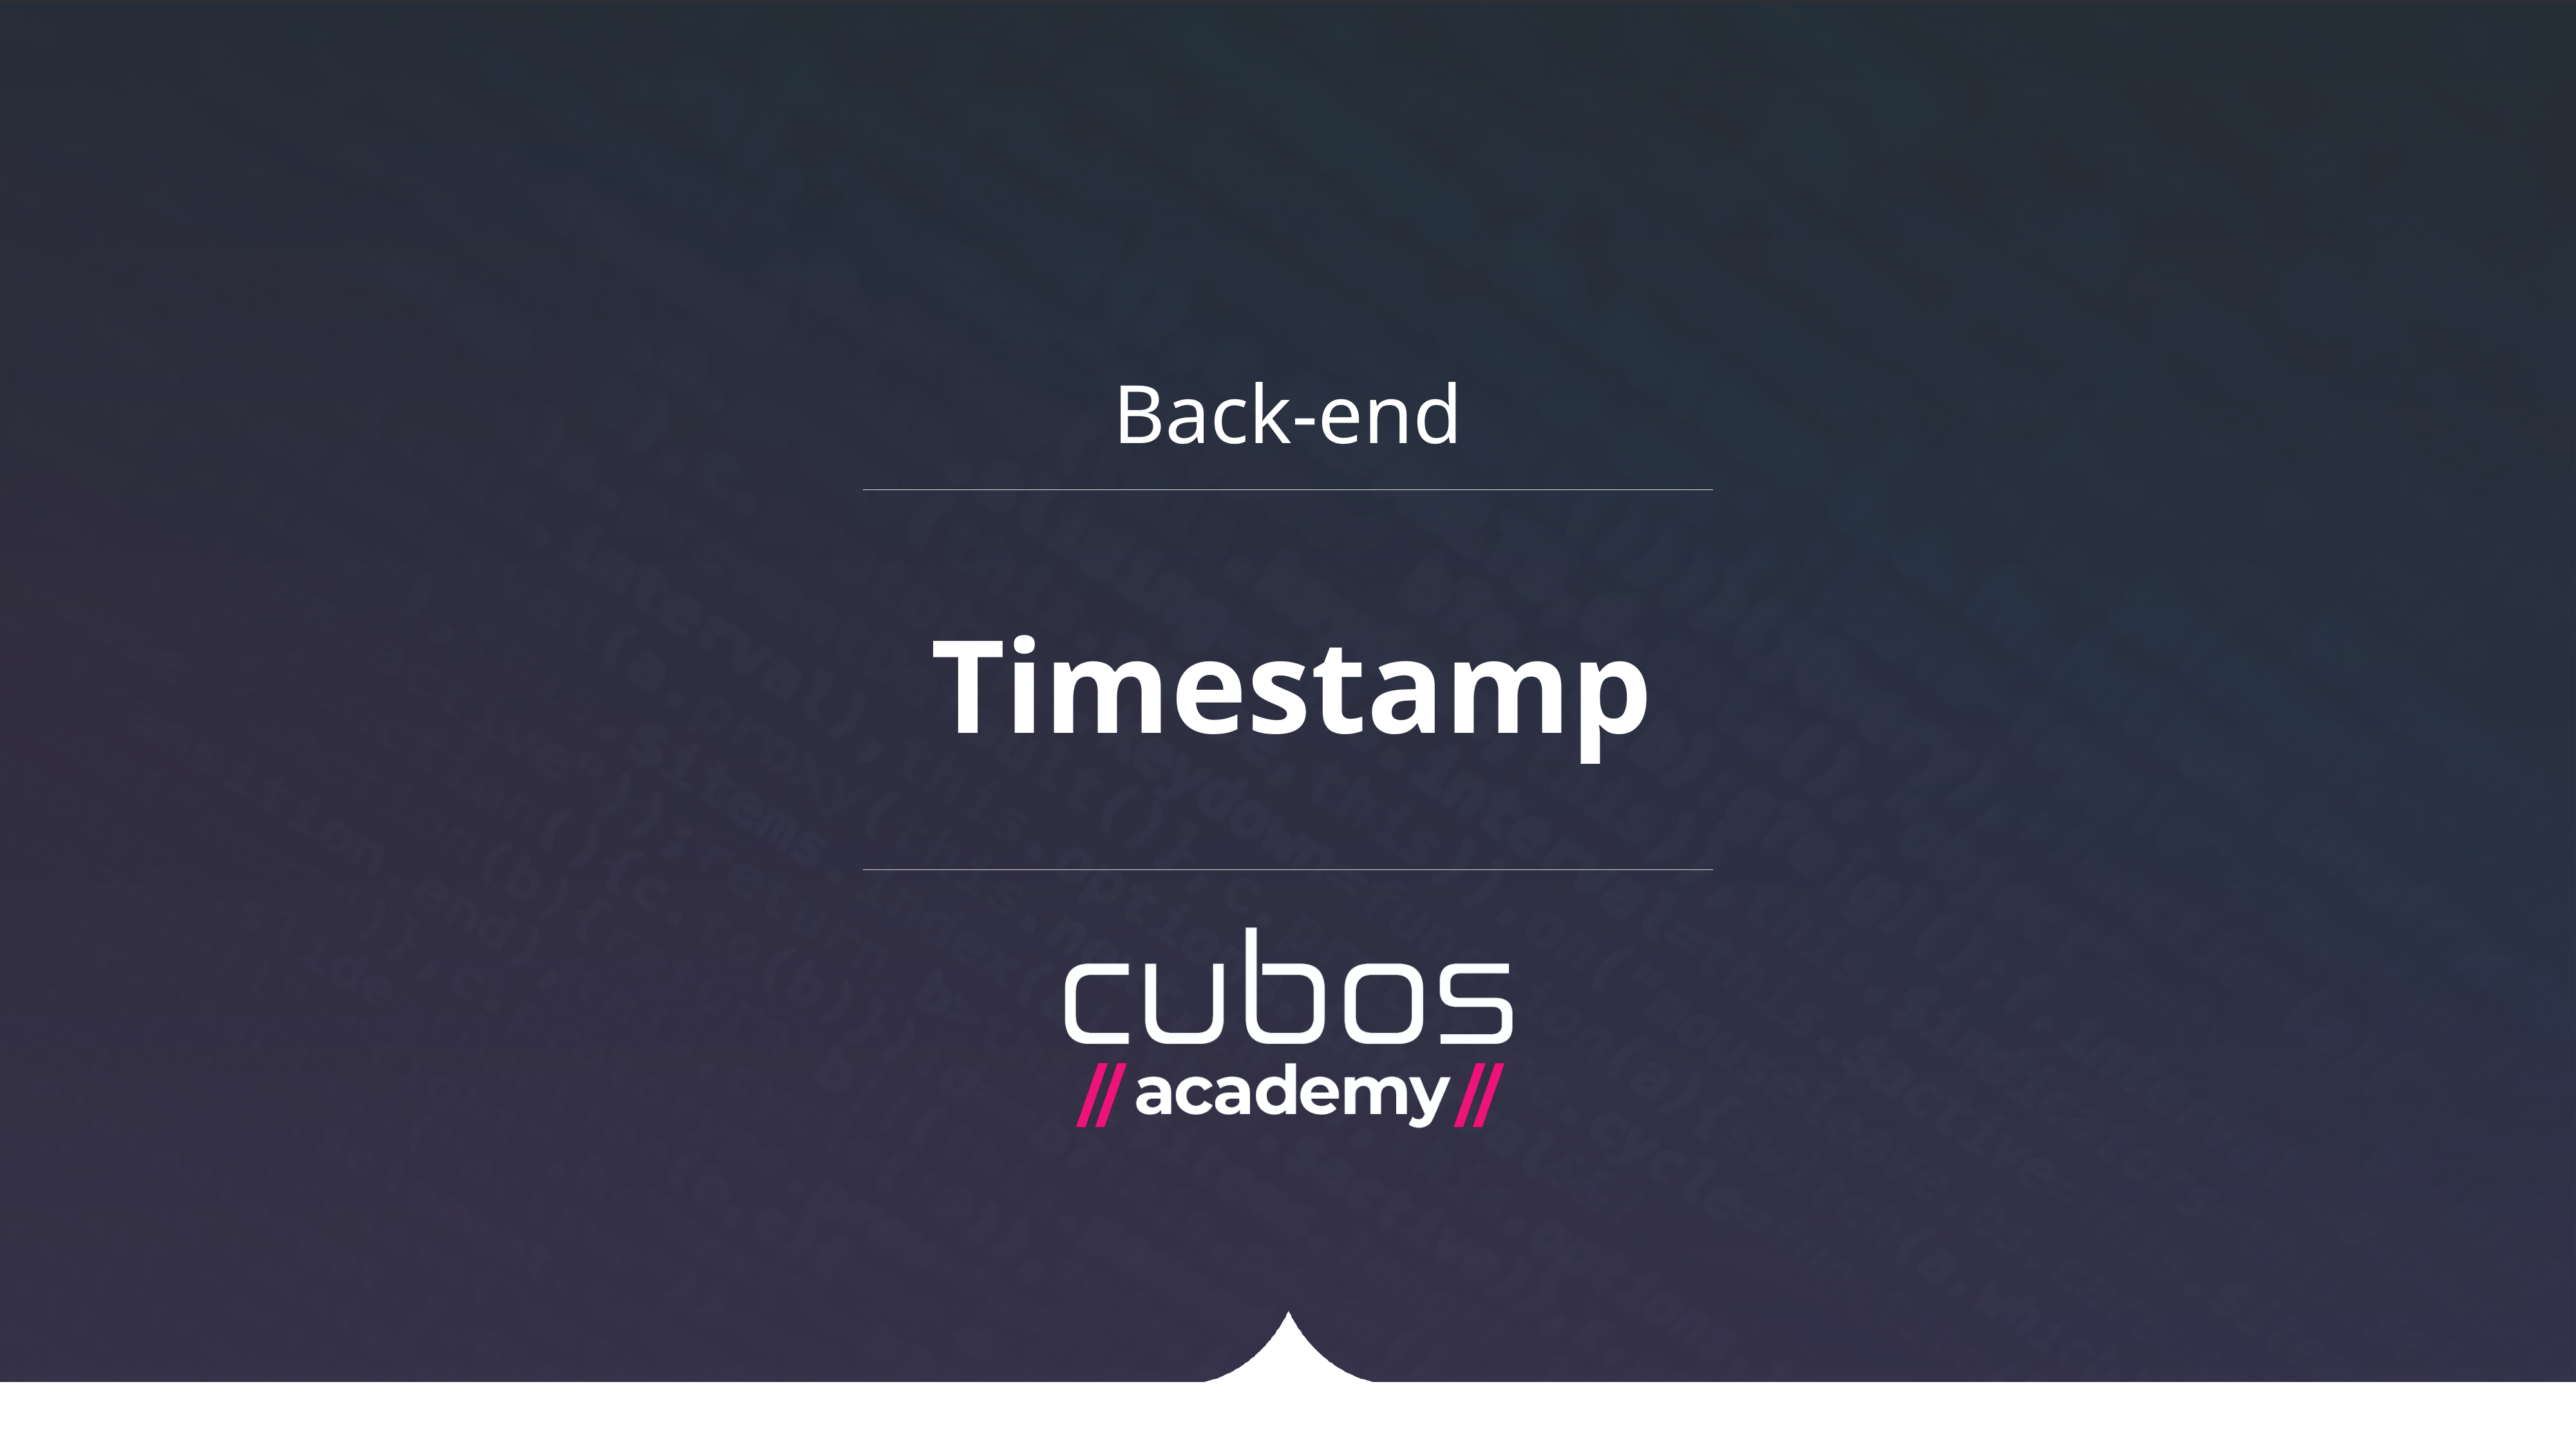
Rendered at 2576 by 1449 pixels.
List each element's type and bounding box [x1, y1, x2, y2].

picture [0, 3, 2575, 1307]
text_box [0, 1307, 2576, 1449]
